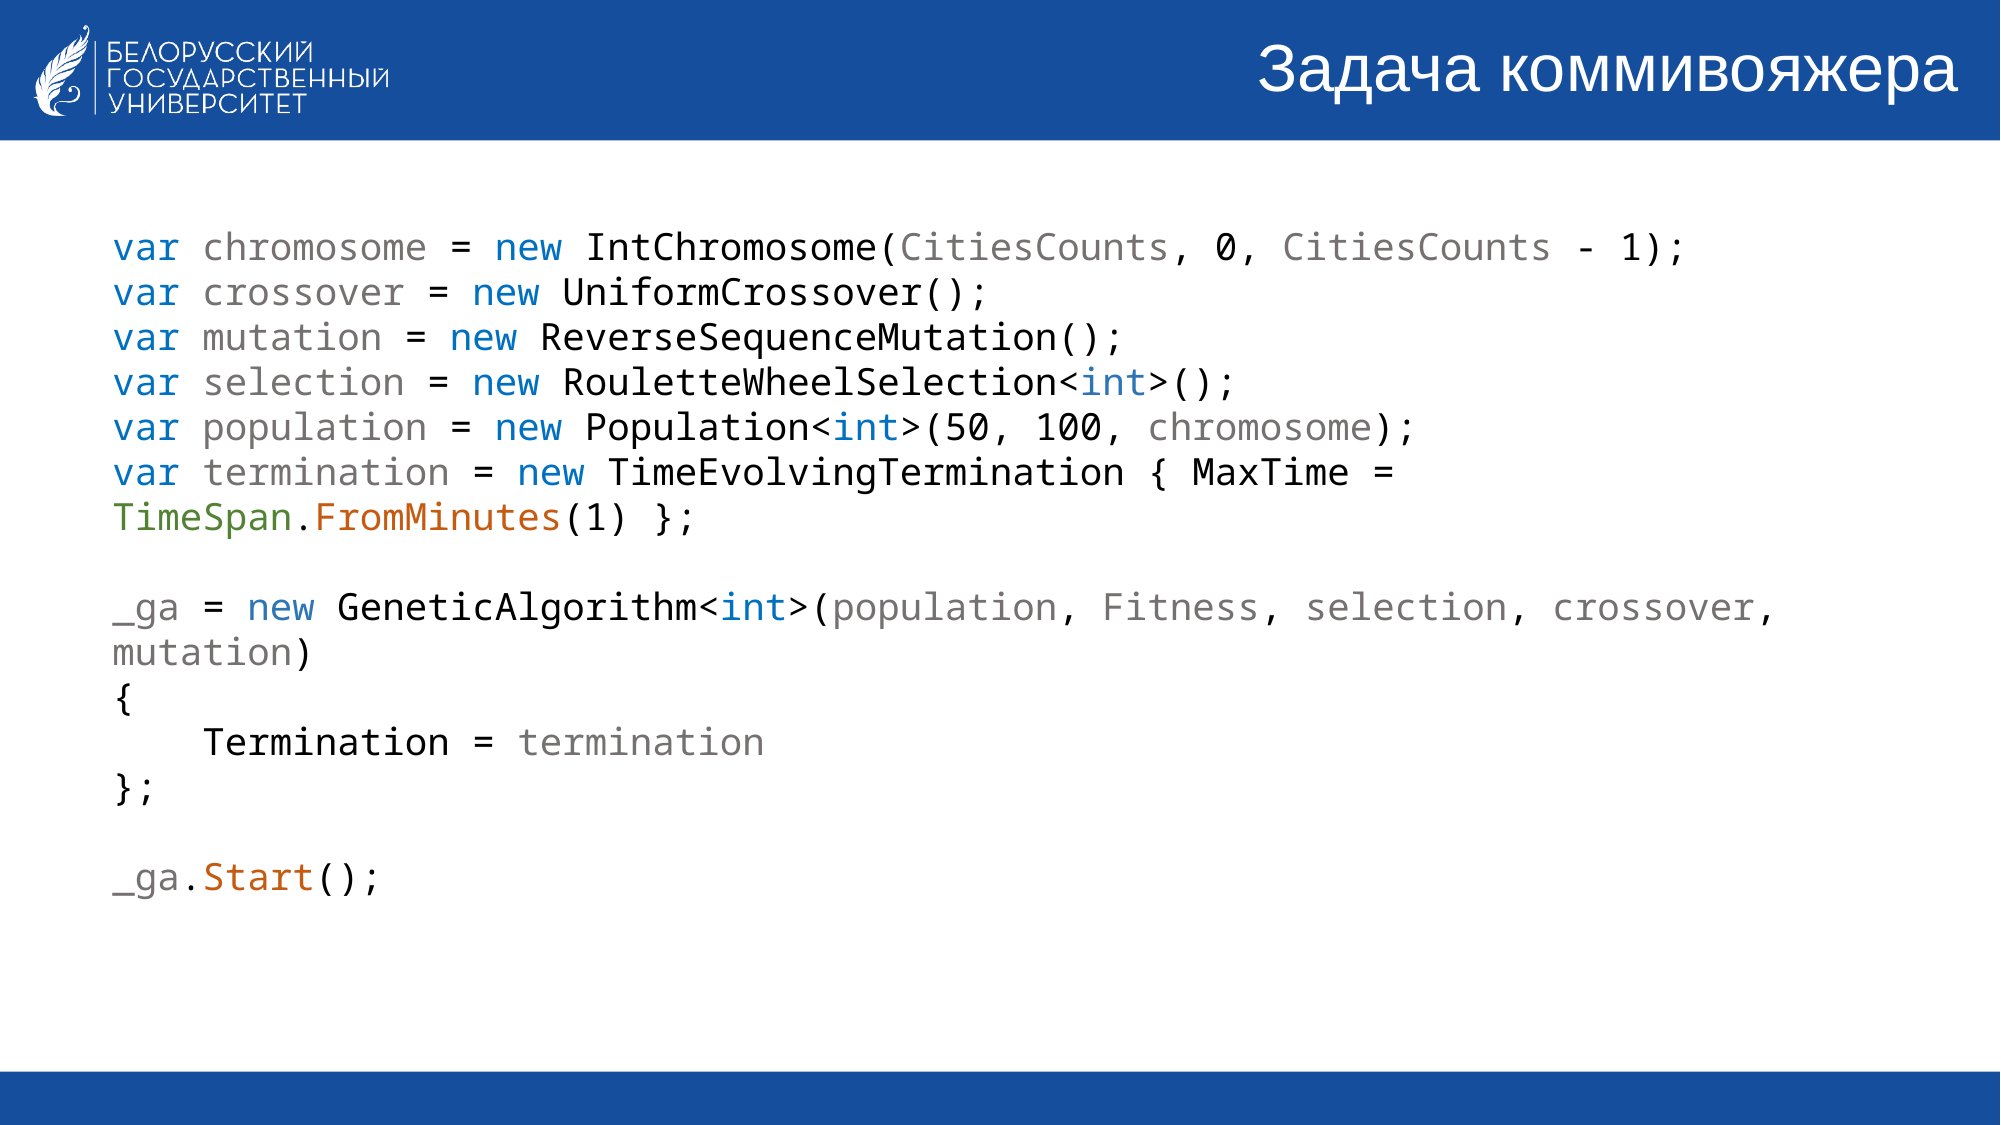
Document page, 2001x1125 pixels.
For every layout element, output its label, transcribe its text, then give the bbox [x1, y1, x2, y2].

picture [33, 25, 388, 116]
title Задача коммивояжера [898, 6, 1975, 134]
text_box var chromosome = new IntChromosome(CitiesCounts, 0, CitiesCounts - 1); var crossover = new UniformCrossover(); var mutation = new ReverseSequenceMutation(); var selection = new RouletteWheelSelection<int>(); var population = new Population<int>(50, 100, chromosome); var termination = new TimeEvolvingTermination { MaxTime = TimeSpan.FromMinutes(1) }; _ga = new GeneticAlgorithm<int>(population, Fitness, selection, crossover, mutation) { Termination = termination }; _ga.Start(); [97, 215, 1902, 905]
